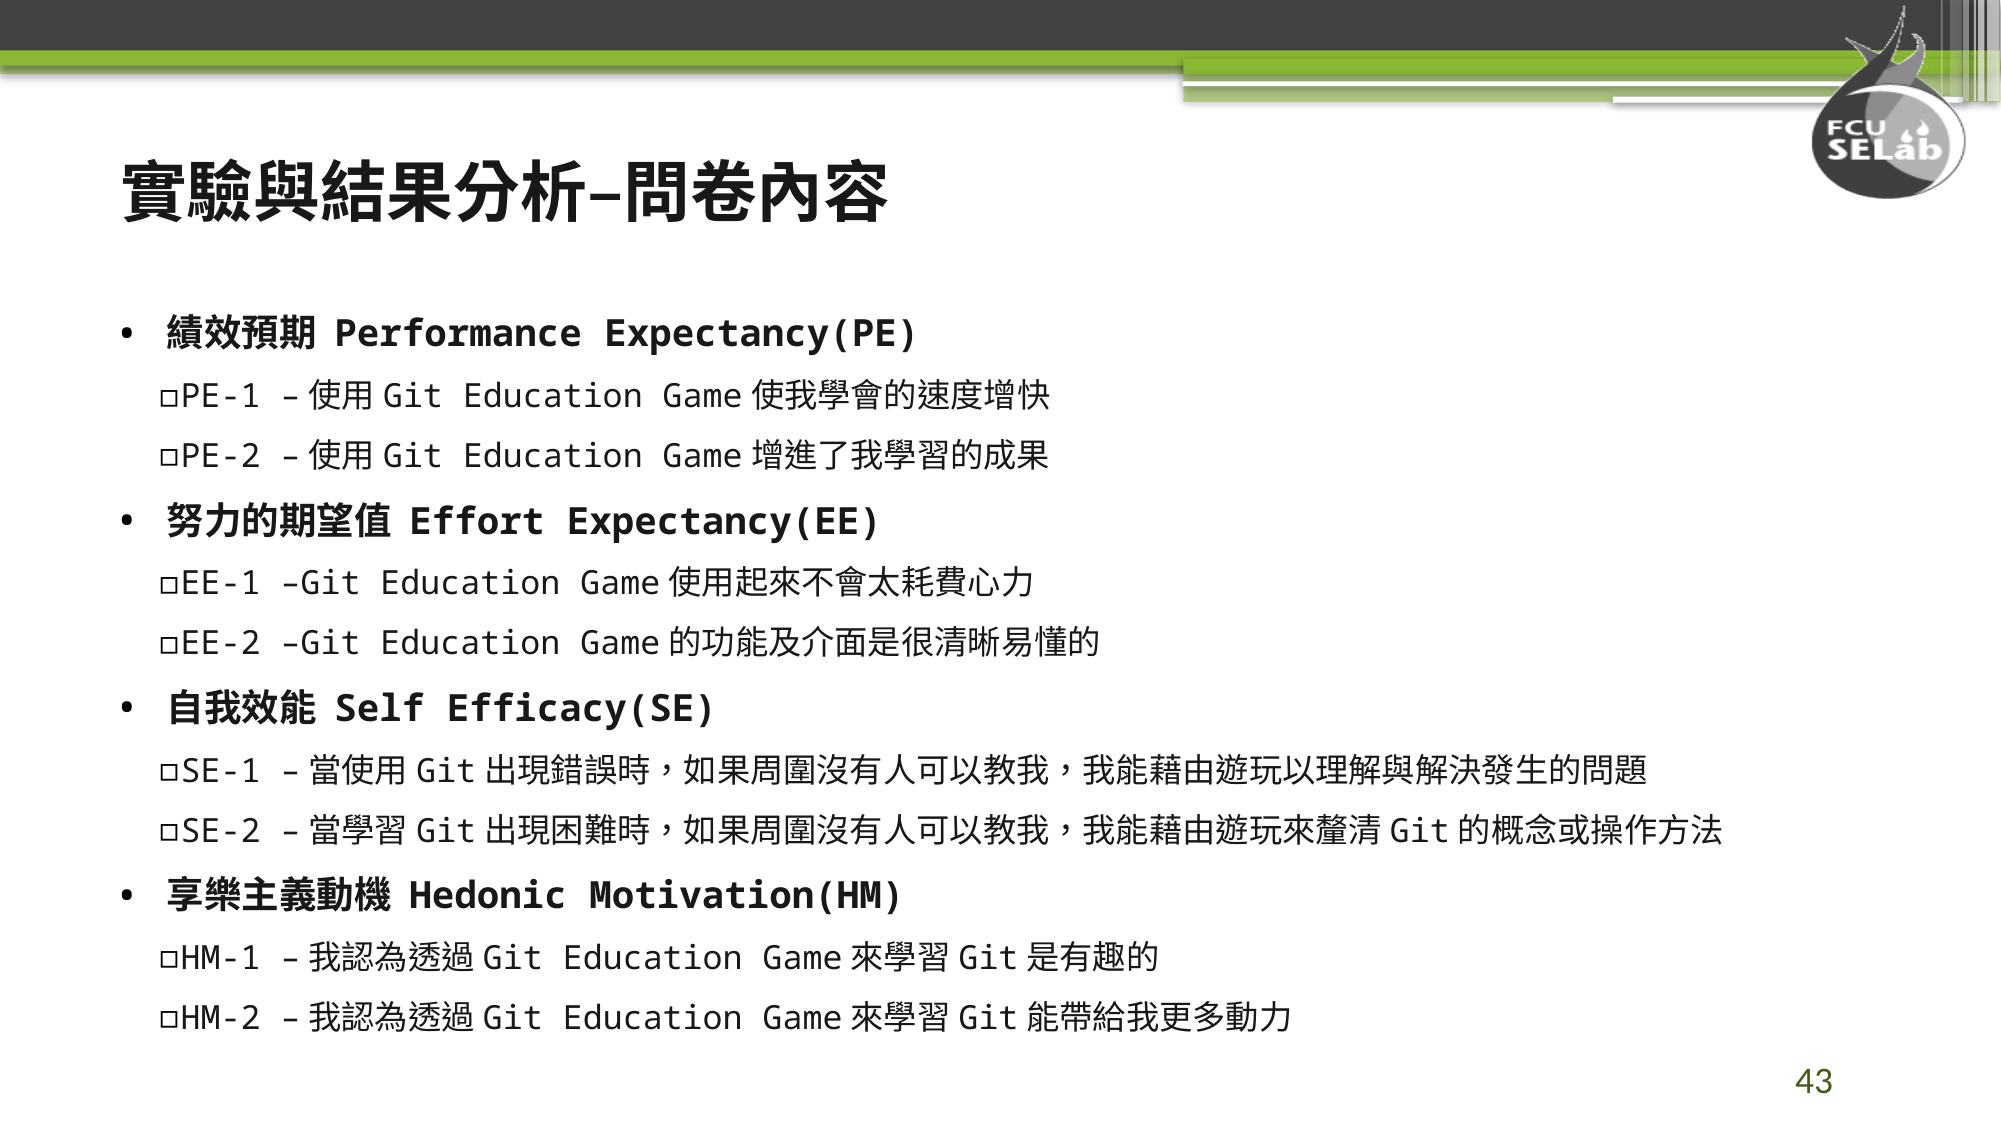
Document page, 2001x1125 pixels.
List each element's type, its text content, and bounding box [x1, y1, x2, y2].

slide_number 43 [1780, 1048, 1974, 1109]
list 績效預期 Performance Expectancy(PE) PE-1 –使用Git Education Game使我學會的速度增快 PE-2 –使用Git Education Game增進了我學習的成果 努力的期望值 Effort Expectancy(EE) EE-1 –Git Education Game使用起來不會太耗費心力 EE-2 –Git Education Game的功能及介面是很清晰易懂的 自我效能 Self Efficacy(SE) SE-1 –當使用Git出現錯誤時，如果周圍沒有人可以教我，我能藉由遊玩以理解與解決發生的問題 SE-2 –當學習Git出現困難時，如果周圍沒有人可以教我，我能藉由遊玩來釐清Git的概念或操作方法 享樂主義動機 Hedonic Motivation(HM) HM-1 –我認為透過Git Education Game來學習Git是有趣的 HM-2 –我認為透過Git Education Game來學習Git能帶給我更多動力 [99, 276, 1900, 1109]
picture [1780, 2, 2000, 203]
title 實驗與結果分析–問卷內容 [0, 101, 1900, 277]
